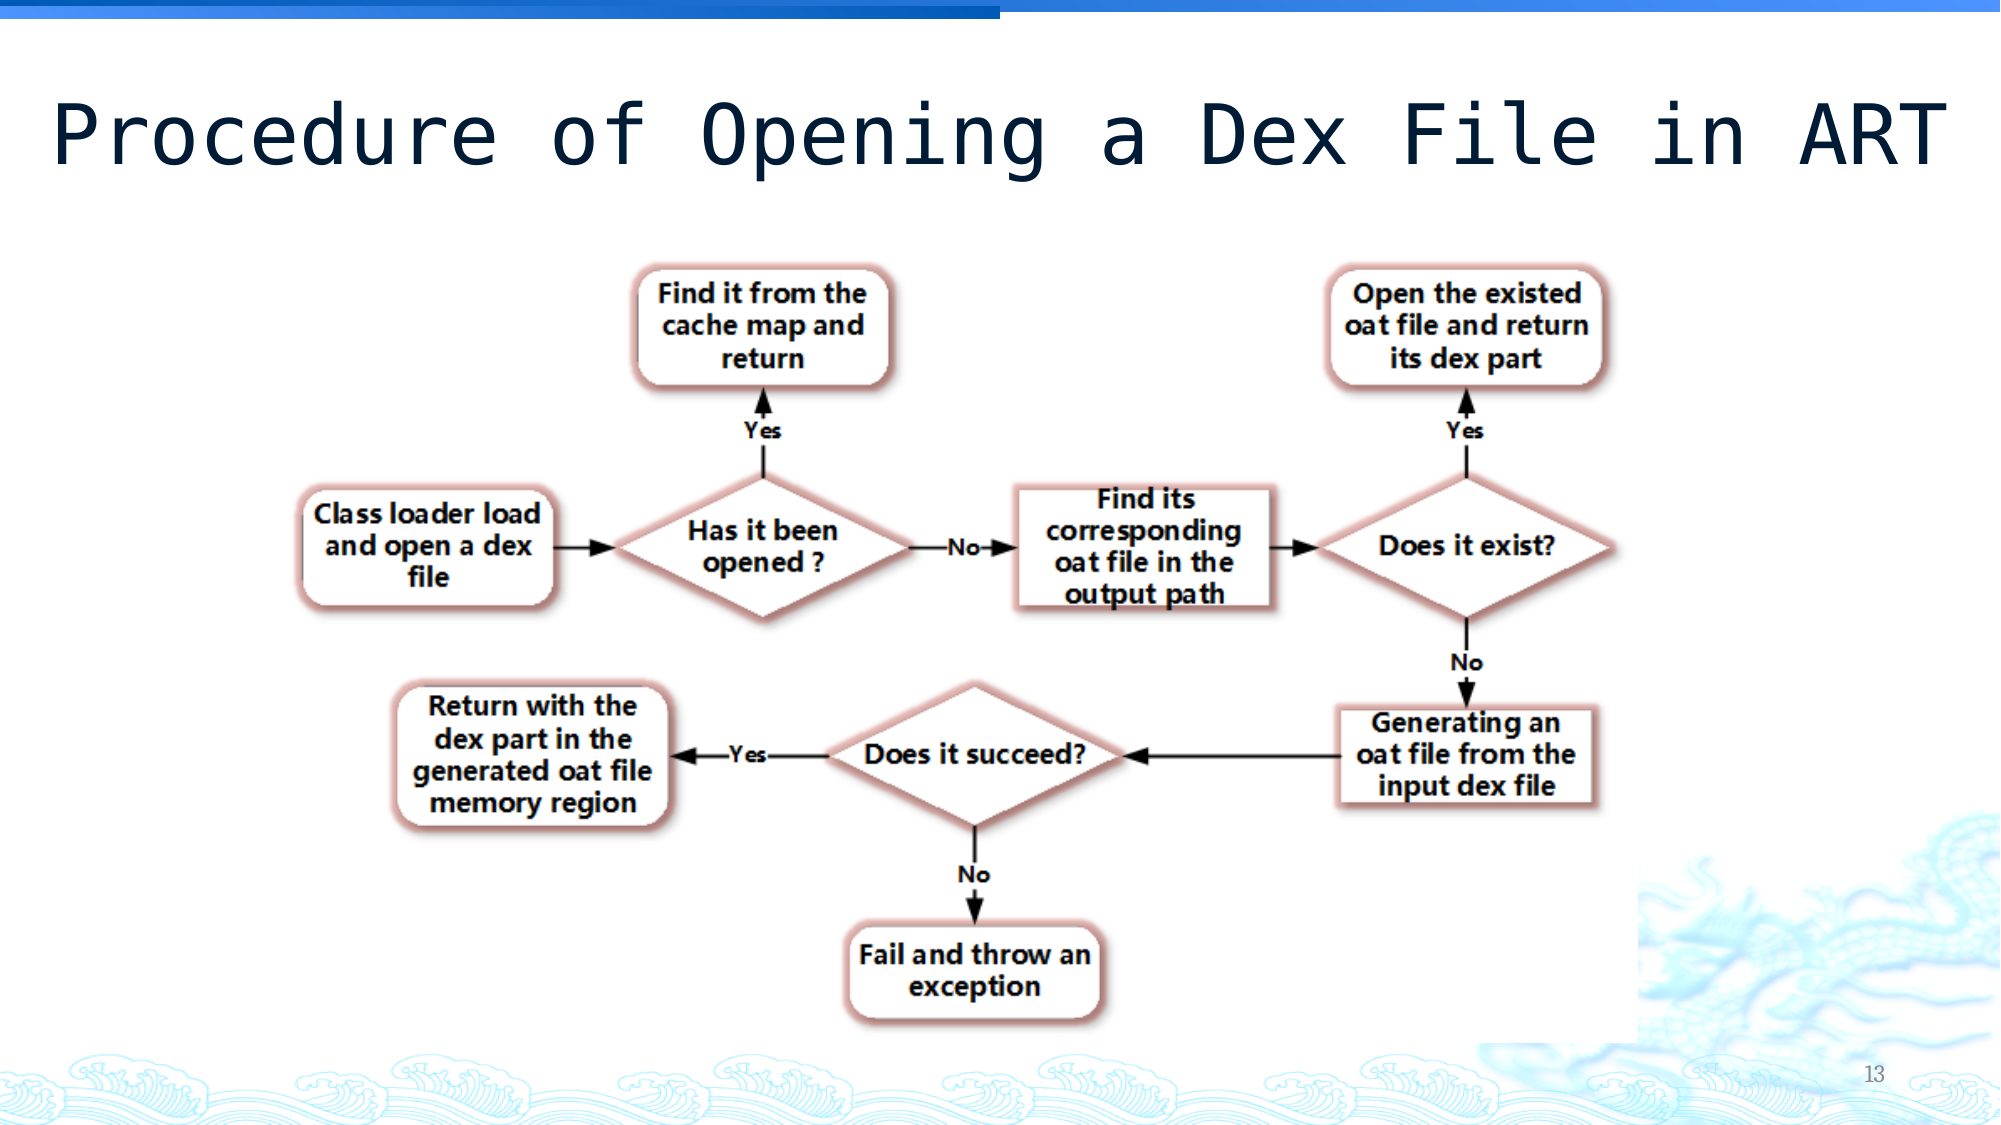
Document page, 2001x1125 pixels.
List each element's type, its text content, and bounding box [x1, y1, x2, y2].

text_box Procedure of Opening a Dex File in ART [24, 37, 1975, 225]
picture [0, 255, 2000, 1125]
text_box 13 [1433, 1042, 1900, 1103]
